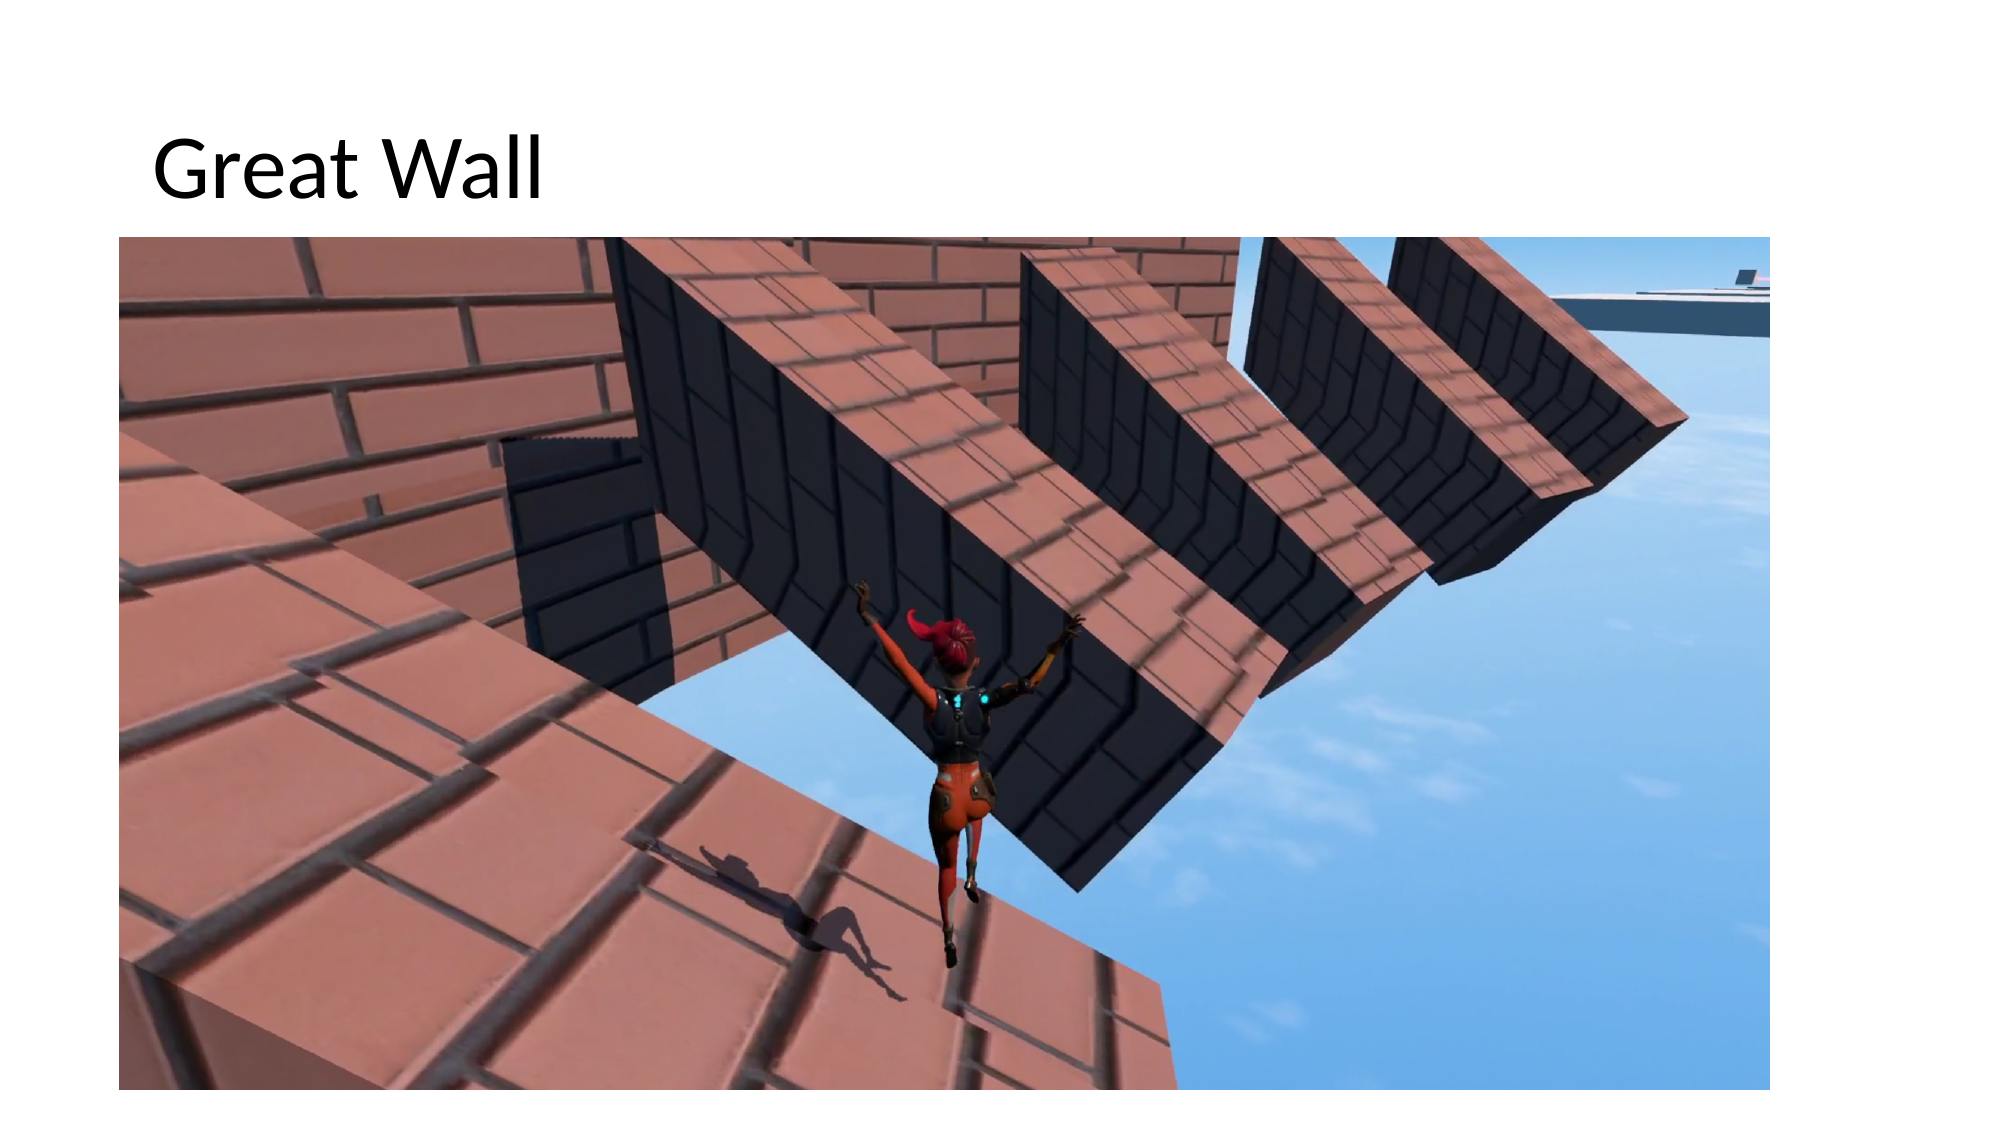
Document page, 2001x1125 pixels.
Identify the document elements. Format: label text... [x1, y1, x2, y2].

title Great Wall [137, 59, 1863, 278]
picture [119, 237, 1771, 1090]
